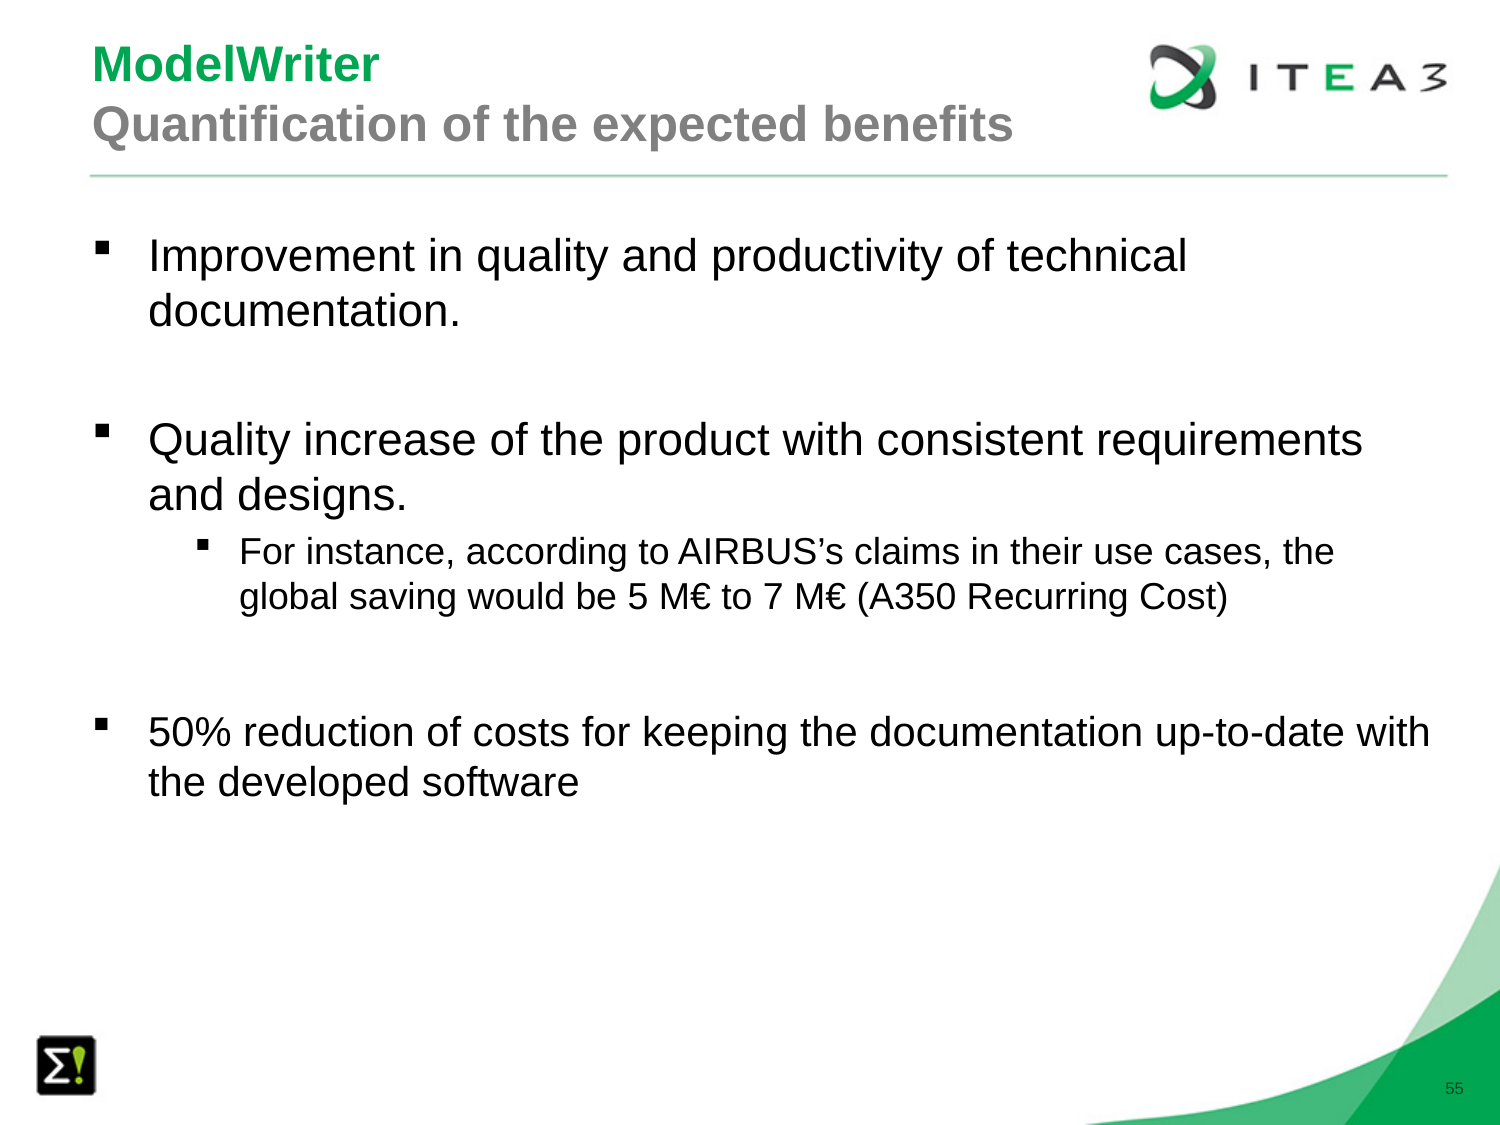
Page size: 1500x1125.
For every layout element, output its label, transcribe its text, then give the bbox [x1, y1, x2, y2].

list Improvement in quality and productivity of technical documentation. Quality increase of the product with consistent requirements and designs. For instance, according to AIRBUS’s claims in their use cases, the global saving would be 5 M€ to 7 M€ (A350 Recurring Cost) 50% reduction of costs for keeping the documentation up-to-date with the developed software [76, 218, 1447, 1046]
title ModelWriter Quantification of the expected benefits [76, 23, 1099, 160]
picture [0, 0, 1500, 1125]
